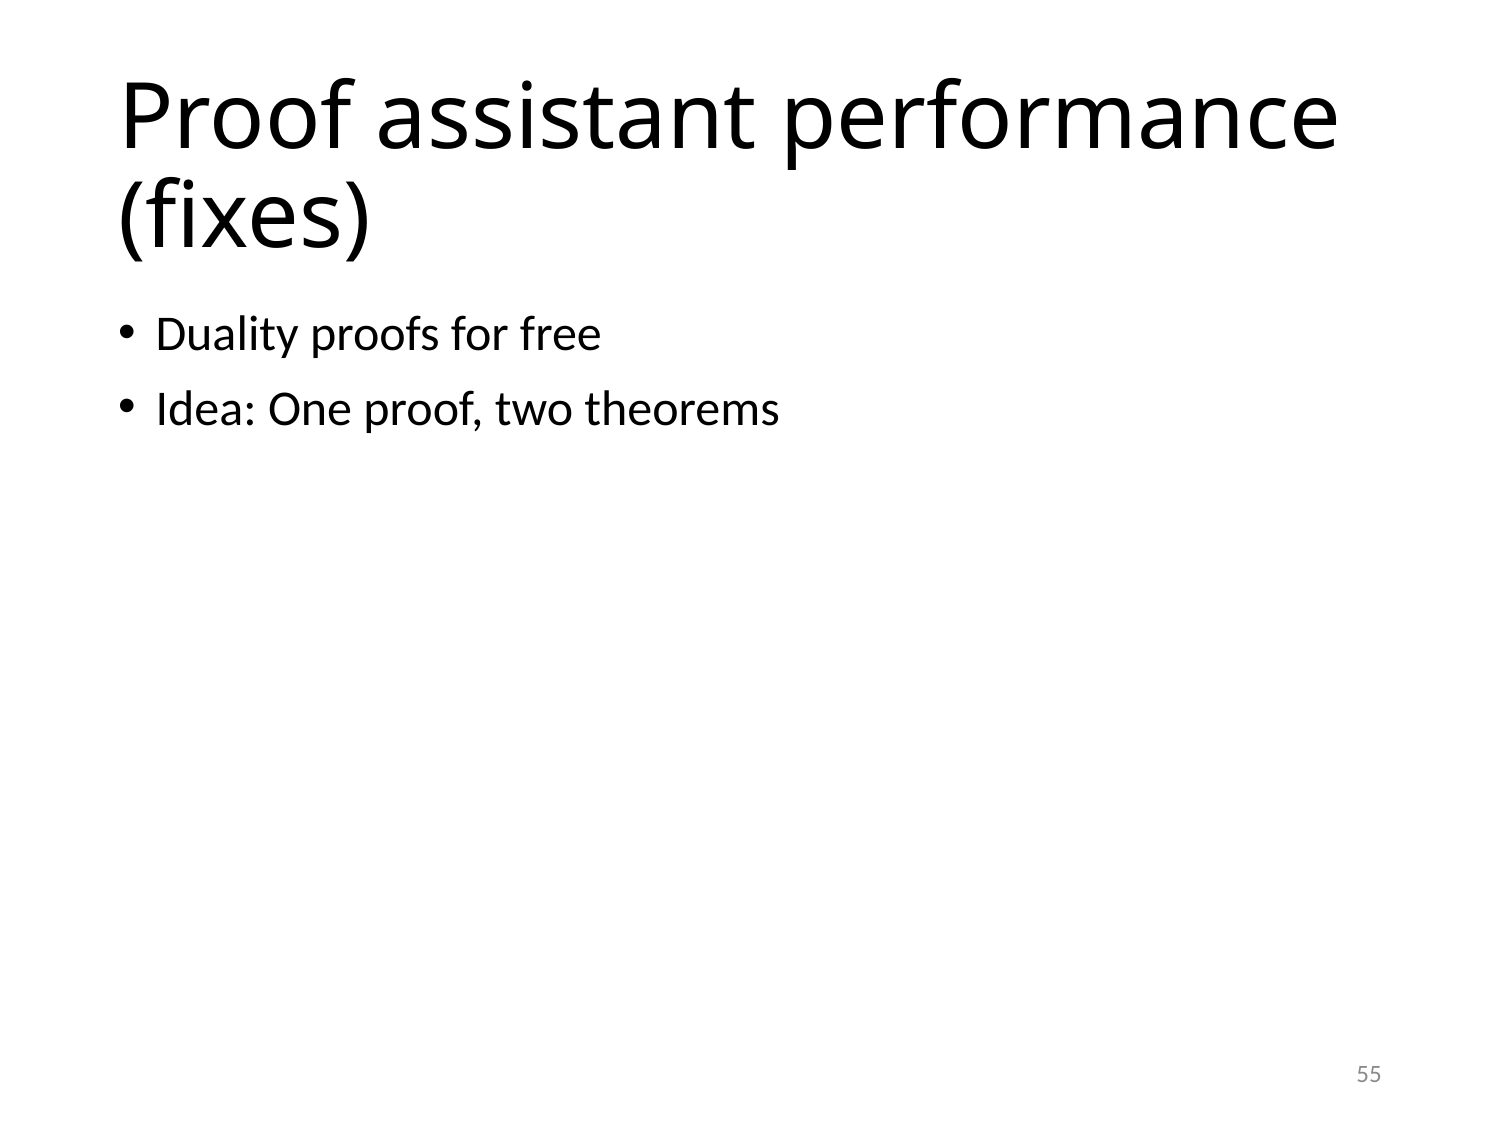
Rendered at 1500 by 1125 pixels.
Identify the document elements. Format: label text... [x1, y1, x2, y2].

title Proof assistant performance (fixes) [103, 59, 1500, 278]
slide_number 55 [1059, 1042, 1397, 1103]
list Duality proofs for free Idea: One proof, two theorems [103, 299, 1397, 1014]
